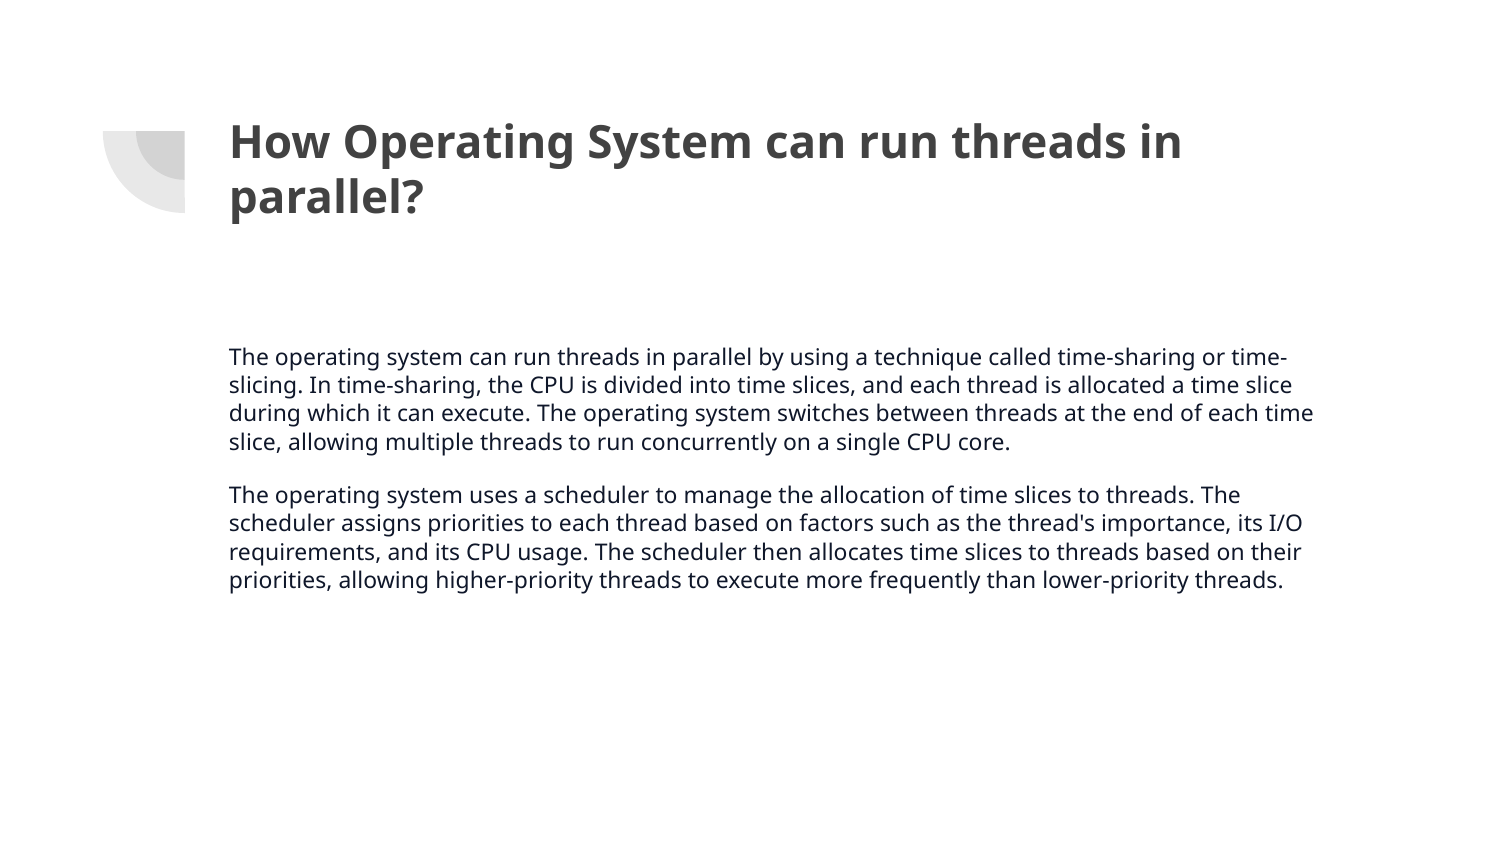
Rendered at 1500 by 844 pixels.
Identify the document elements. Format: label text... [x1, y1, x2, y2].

list The operating system can run threads in parallel by using a technique called time-sharing or time-slicing. In time-sharing, the CPU is divided into time slices, and each thread is allocated a time slice during which it can execute. The operating system switches between threads at the end of each time slice, allowing multiple threads to run concurrently on a single CPU core. The operating system uses a scheduler to manage the allocation of time slices to threads. The scheduler assigns priorities to each thread based on factors such as the thread's importance, its I/O requirements, and its CPU usage. The scheduler then allocates time slices to threads based on their priorities, allowing higher-priority threads to execute more frequently than lower-priority threads. [213, 326, 1368, 744]
title How Operating System can run threads in parallel? [213, 98, 1368, 263]
